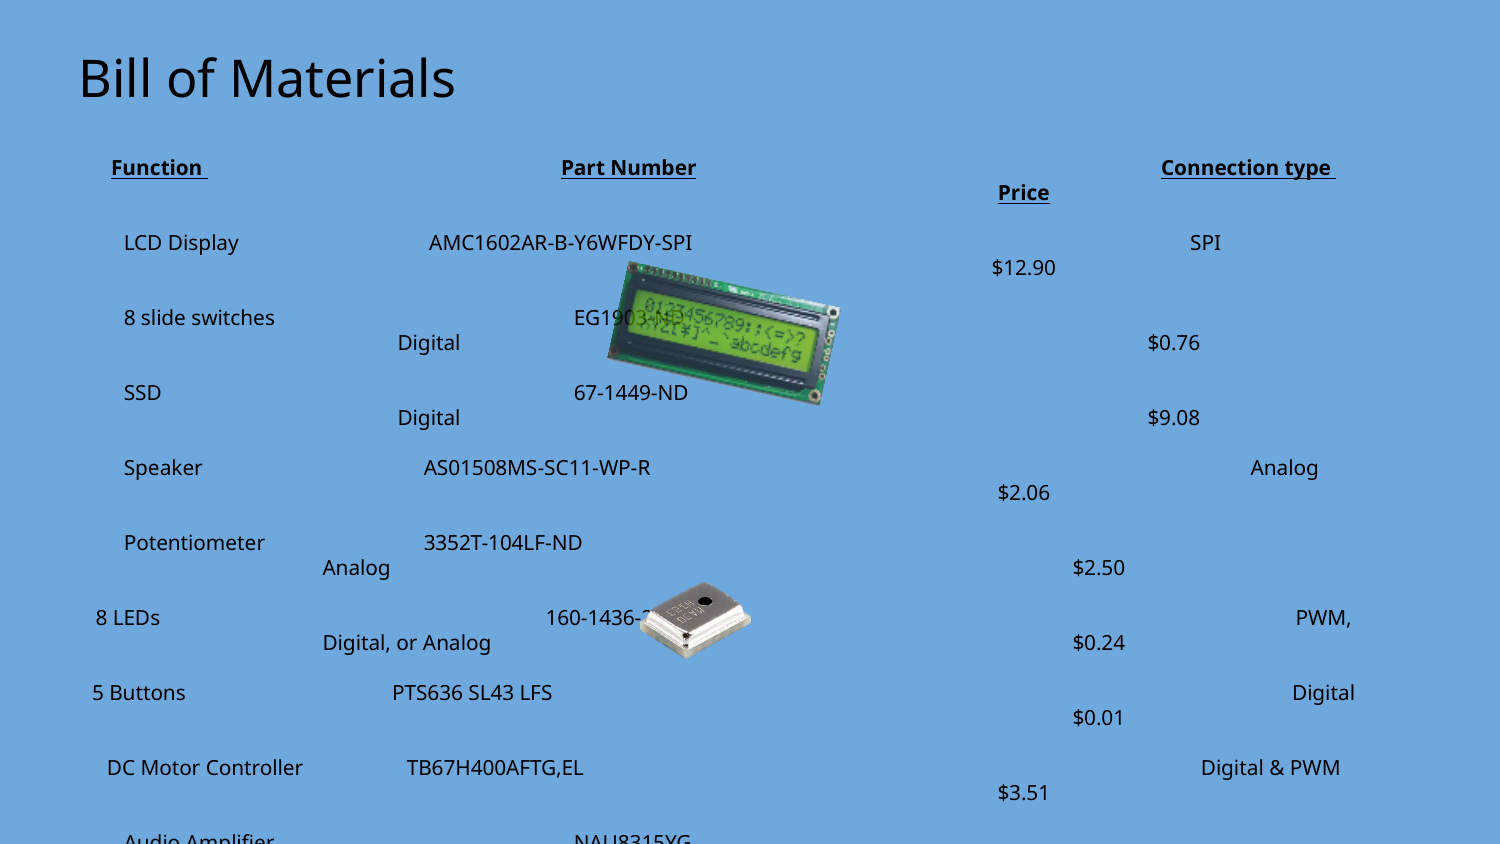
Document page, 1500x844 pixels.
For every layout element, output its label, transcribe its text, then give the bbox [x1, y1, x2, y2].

text_box Function Part Number Connection type Price LCD Display AMC1602AR-B-Y6WFDY-SPI SPI $12.90 8 slide switches EG1903-ND Digital $0.76 SSD 67-1449-ND Digital $9.08 Speaker AS01508MS-SC11-WP-R Analog $2.06 Potentiometer 3352T-104LF-ND Analog $2.50 8 LEDs 160-1436-2-ND PWM, Digital, or Analog $0.24 5 Buttons PTS636 SL43 LFS Digital $0.01 DC Motor Controller TB67H400AFTG,EL Digital & PWM $3.51 Audio Amplifier NAU8315YG I2S $1.06 Microphone CMM-4030D-261-I2S-TR I2S $2.66 Microcontroller STM32F072VBT6 N/A $6.82 [76, 140, 1371, 844]
picture [614, 282, 833, 384]
text_box Bill of Materials [63, 30, 1384, 123]
picture [579, 505, 810, 735]
